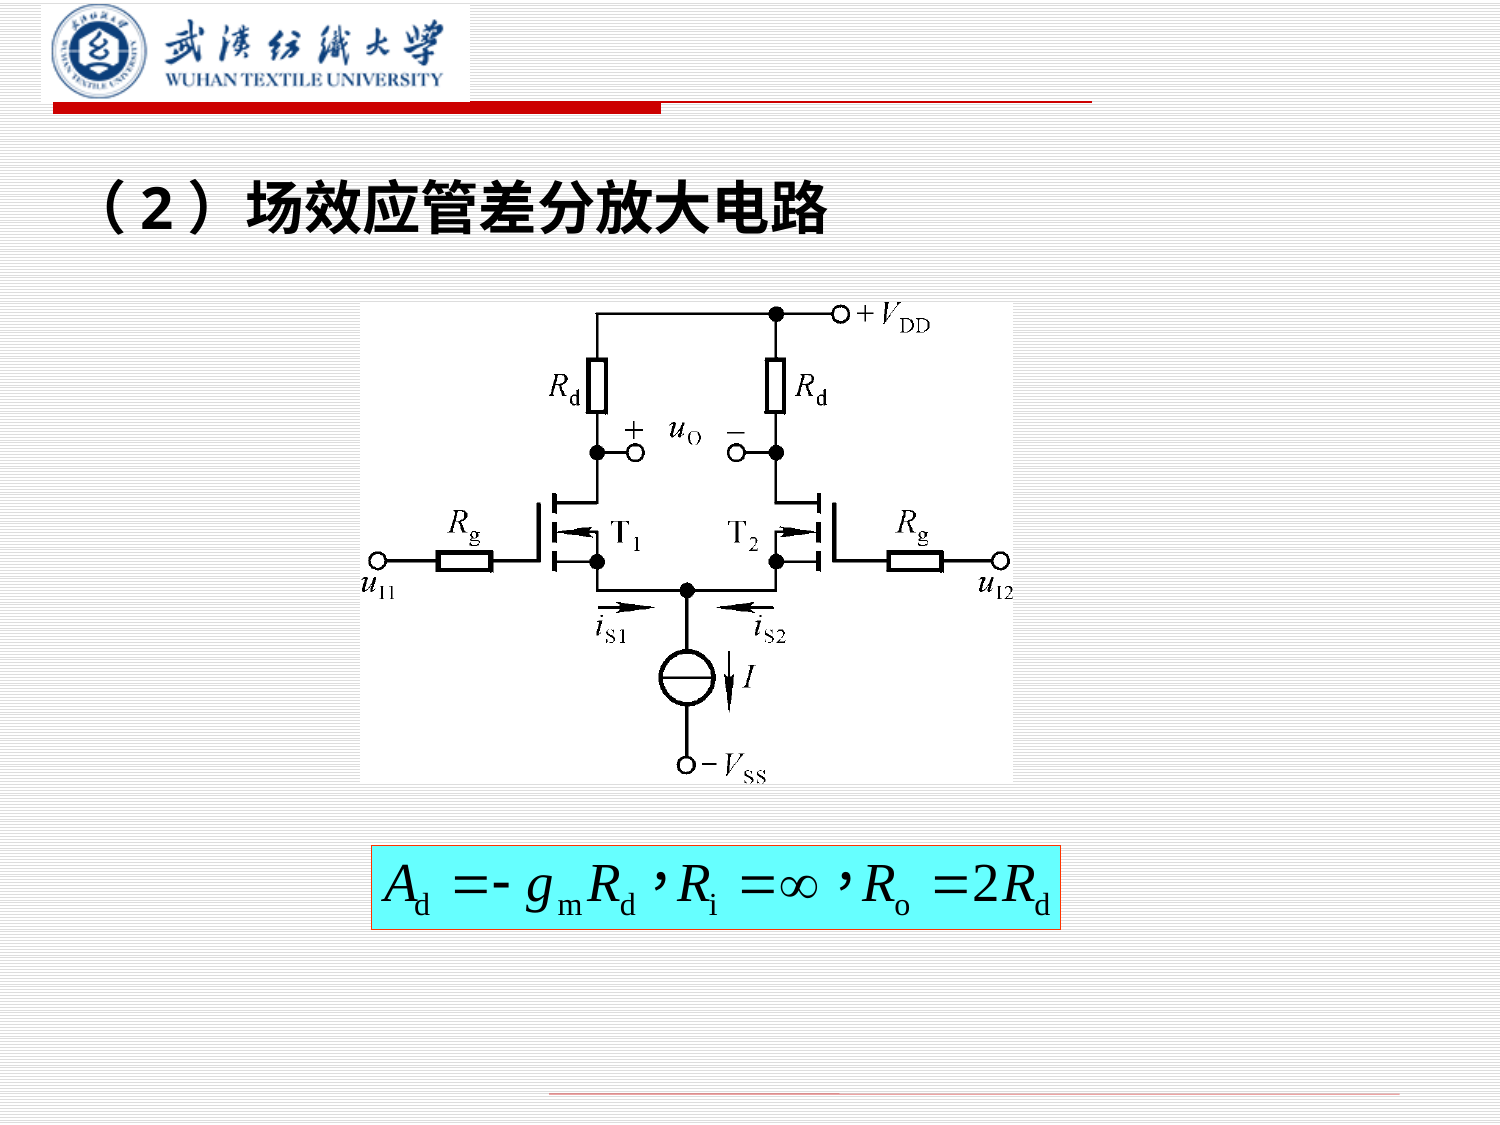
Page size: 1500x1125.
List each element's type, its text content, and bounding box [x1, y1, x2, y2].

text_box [371, 845, 1060, 929]
title （2）场效应管差分放大电路 [52, 160, 1329, 249]
picture [359, 302, 1014, 785]
picture [41, 4, 470, 102]
